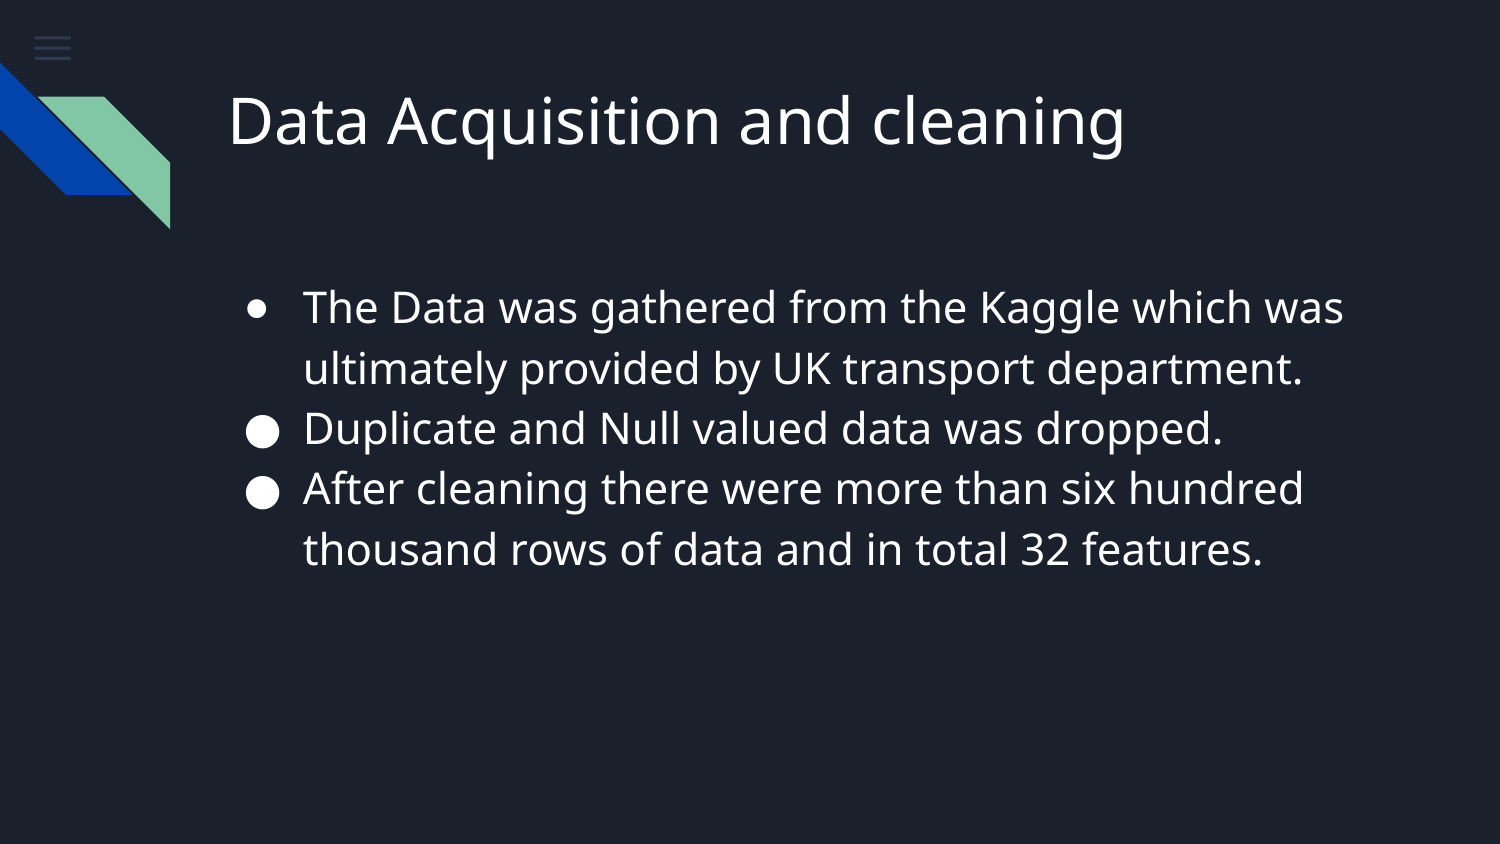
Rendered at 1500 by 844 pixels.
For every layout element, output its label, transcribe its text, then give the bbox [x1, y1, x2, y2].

title Data Acquisition and cleaning [212, 64, 1368, 215]
list The Data was gathered from the Kaggle which was ultimately provided by UK transport department. Duplicate and Null valued data was dropped. After cleaning there were more than six hundred thousand rows of data and in total 32 features. [212, 257, 1368, 735]
